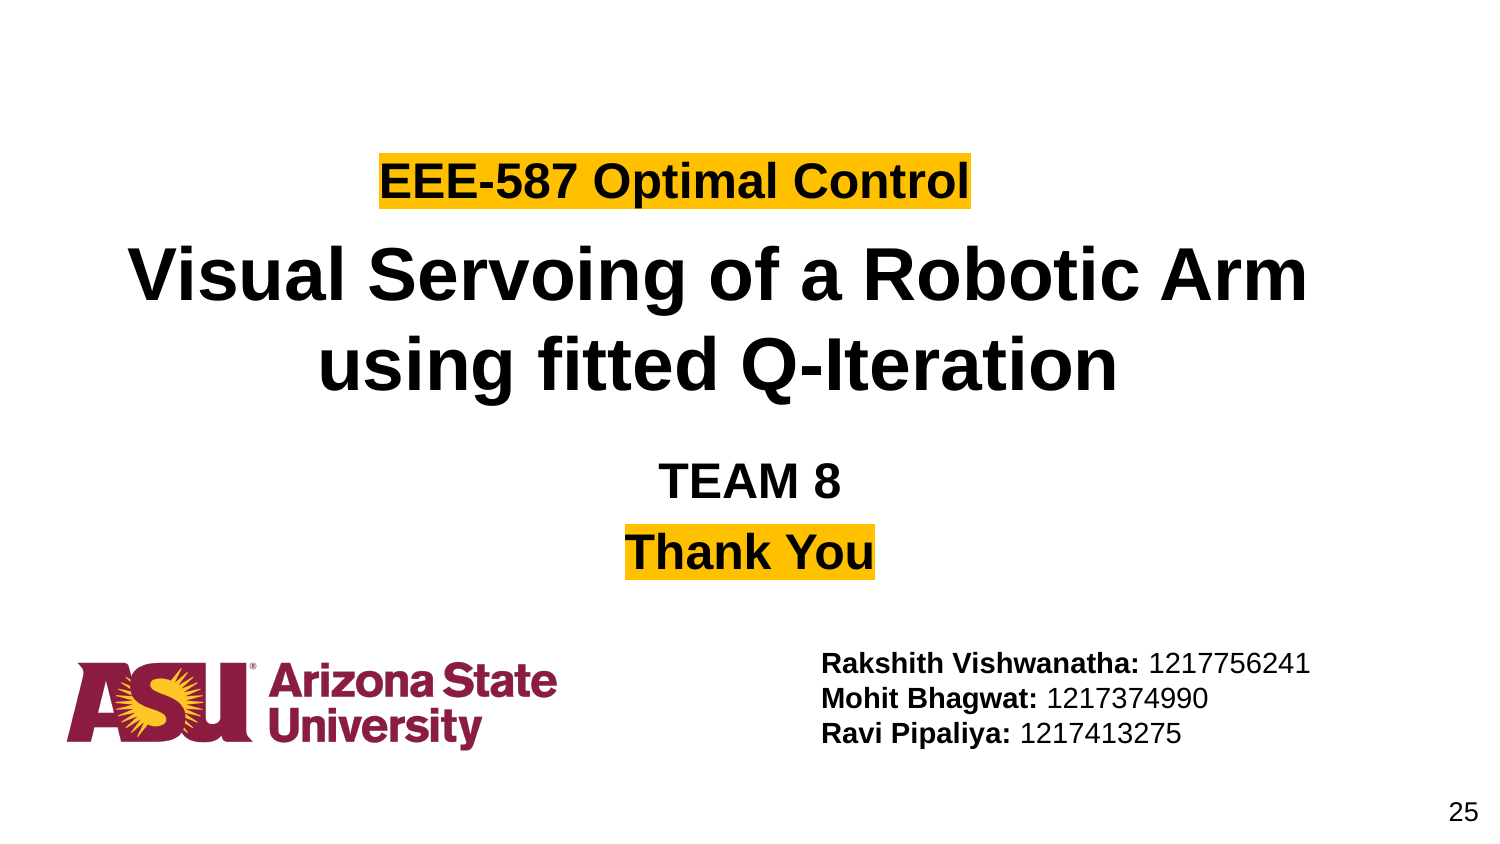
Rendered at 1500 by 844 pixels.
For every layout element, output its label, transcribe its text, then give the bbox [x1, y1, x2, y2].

subtitle EEE-587 Optimal Control [59, 164, 1291, 224]
title Visual Servoing of a Robotic Arm using fitted Q-Iteration [51, 210, 1387, 412]
text_box Rakshith Vishwanatha: 1217756241 Mohit Bhagwat: 1217374990 Ravi Pipaliya: 1217413275 [805, 629, 1437, 800]
slide_number 25 [1403, 779, 1494, 844]
subtitle Thank You [134, 535, 1366, 595]
picture [27, 623, 596, 781]
text_box TEAM 8 [500, 433, 1000, 535]
